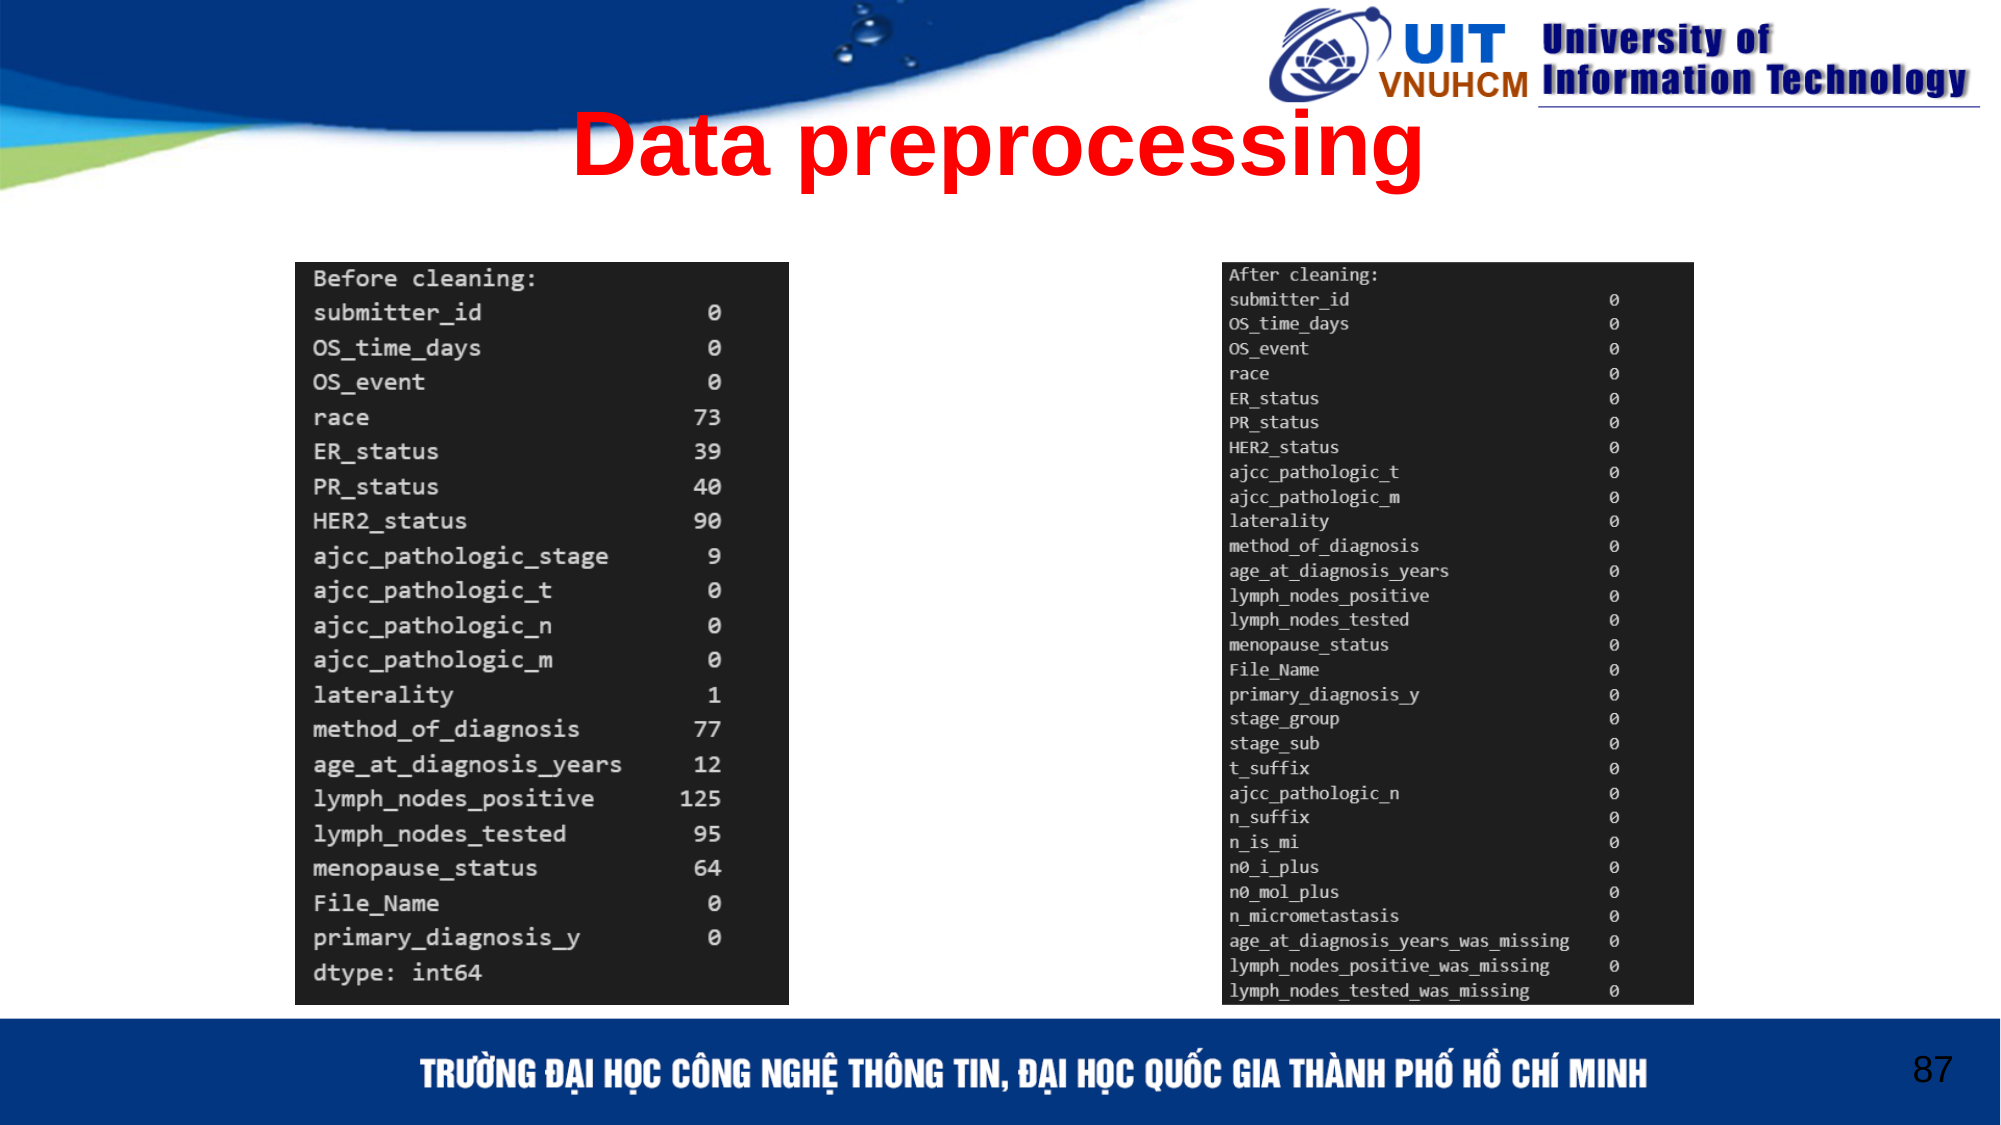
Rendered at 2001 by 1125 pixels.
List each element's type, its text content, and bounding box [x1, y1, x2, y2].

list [294, 262, 789, 1006]
title Data preprocessing [99, 45, 1900, 233]
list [1222, 262, 1695, 1006]
picture [0, 0, 2001, 1125]
